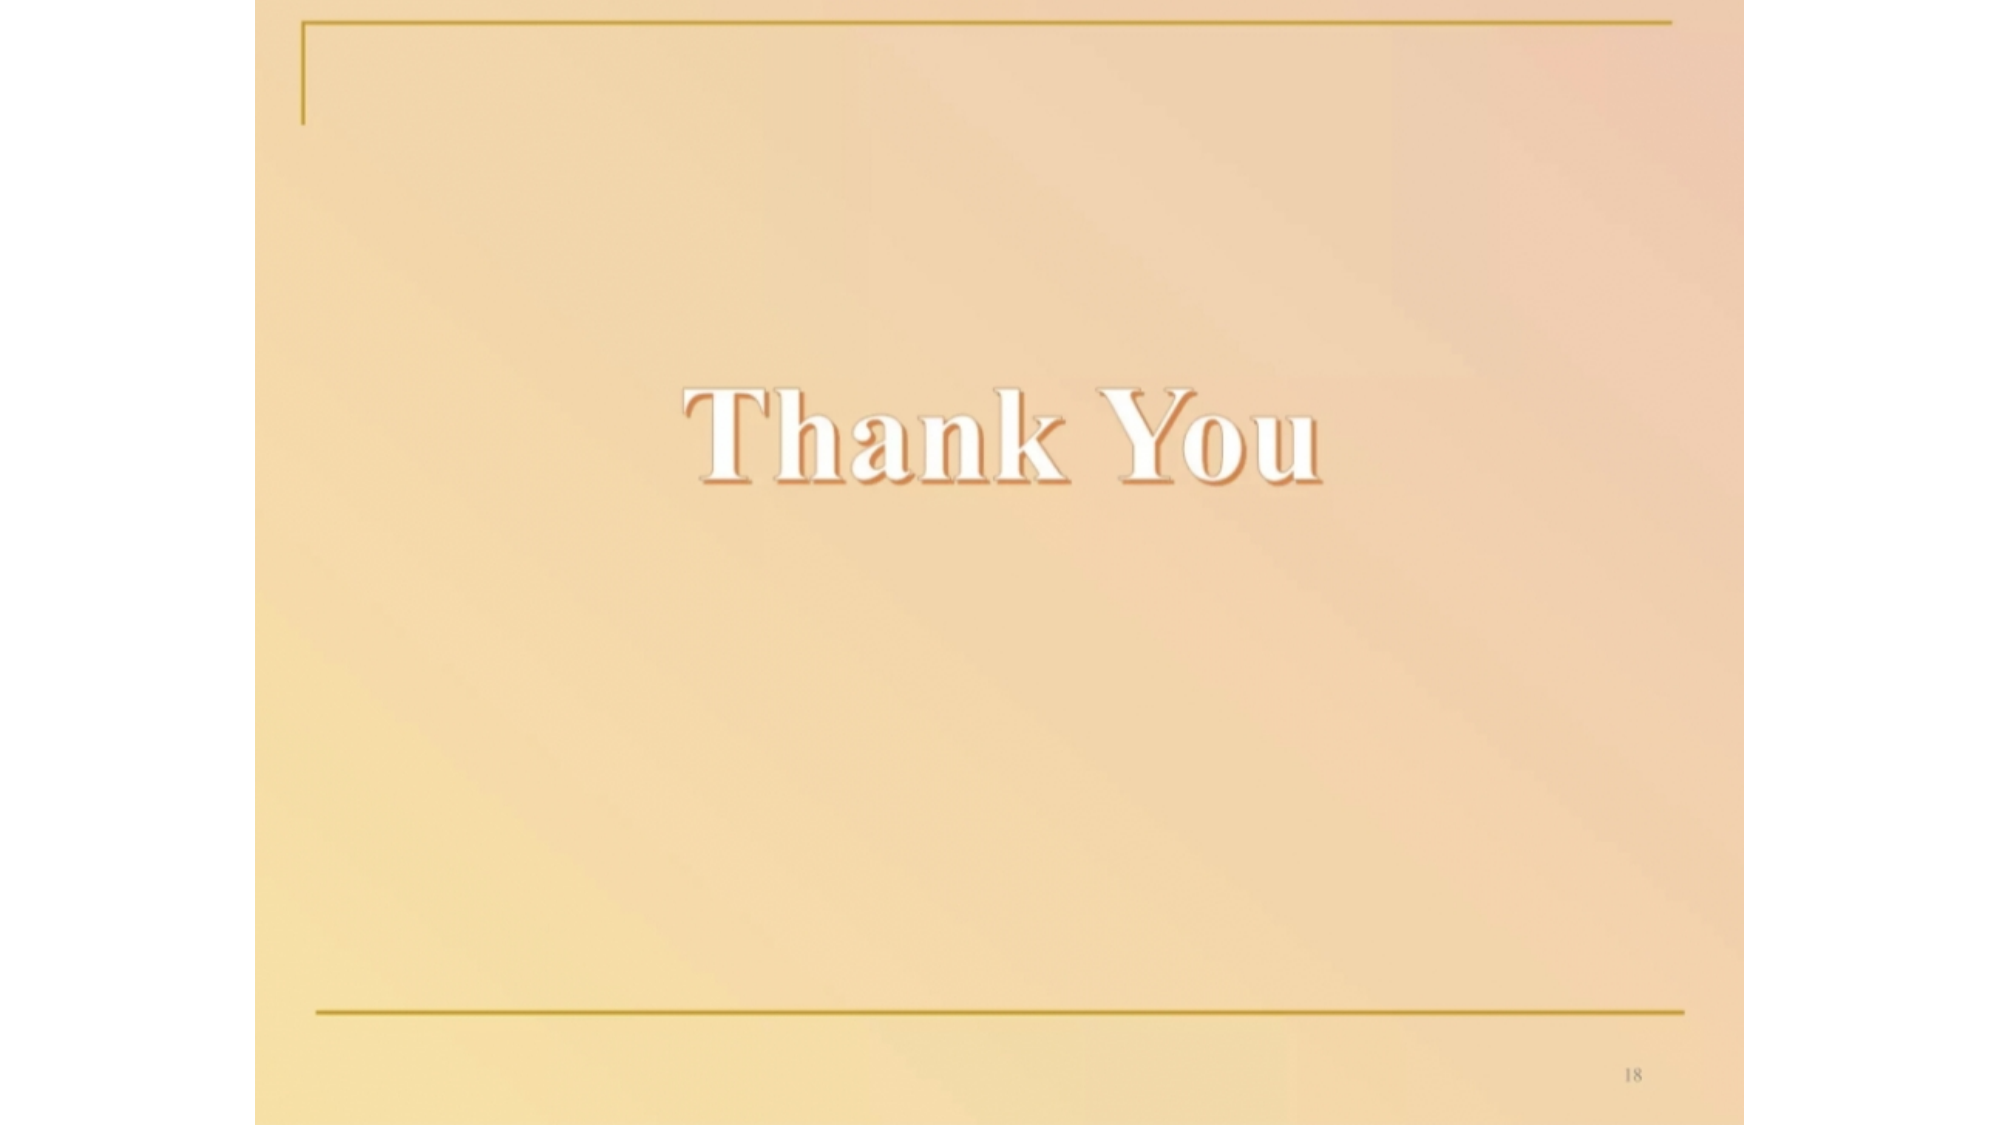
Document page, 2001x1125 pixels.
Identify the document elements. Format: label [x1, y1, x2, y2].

picture [255, 0, 1744, 1125]
